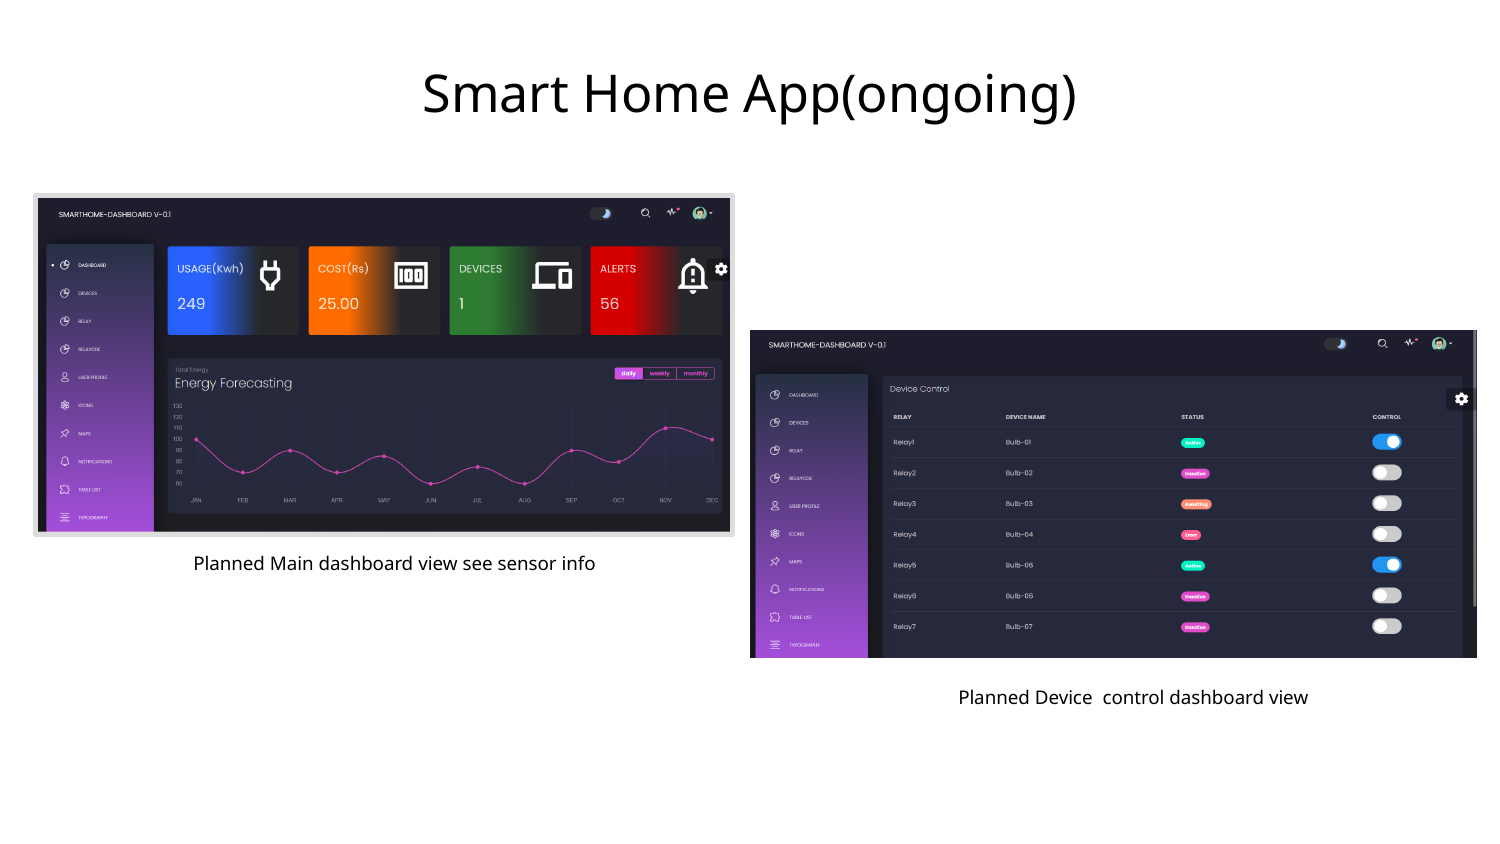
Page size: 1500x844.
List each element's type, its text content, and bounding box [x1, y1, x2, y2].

text_box Planned Main dashboard view see sensor info [157, 540, 631, 586]
picture [749, 330, 1478, 659]
text_box Planned Device control dashboard view [896, 674, 1370, 720]
title Smart Home App(ongoing) [84, 49, 1416, 134]
picture [37, 197, 731, 533]
